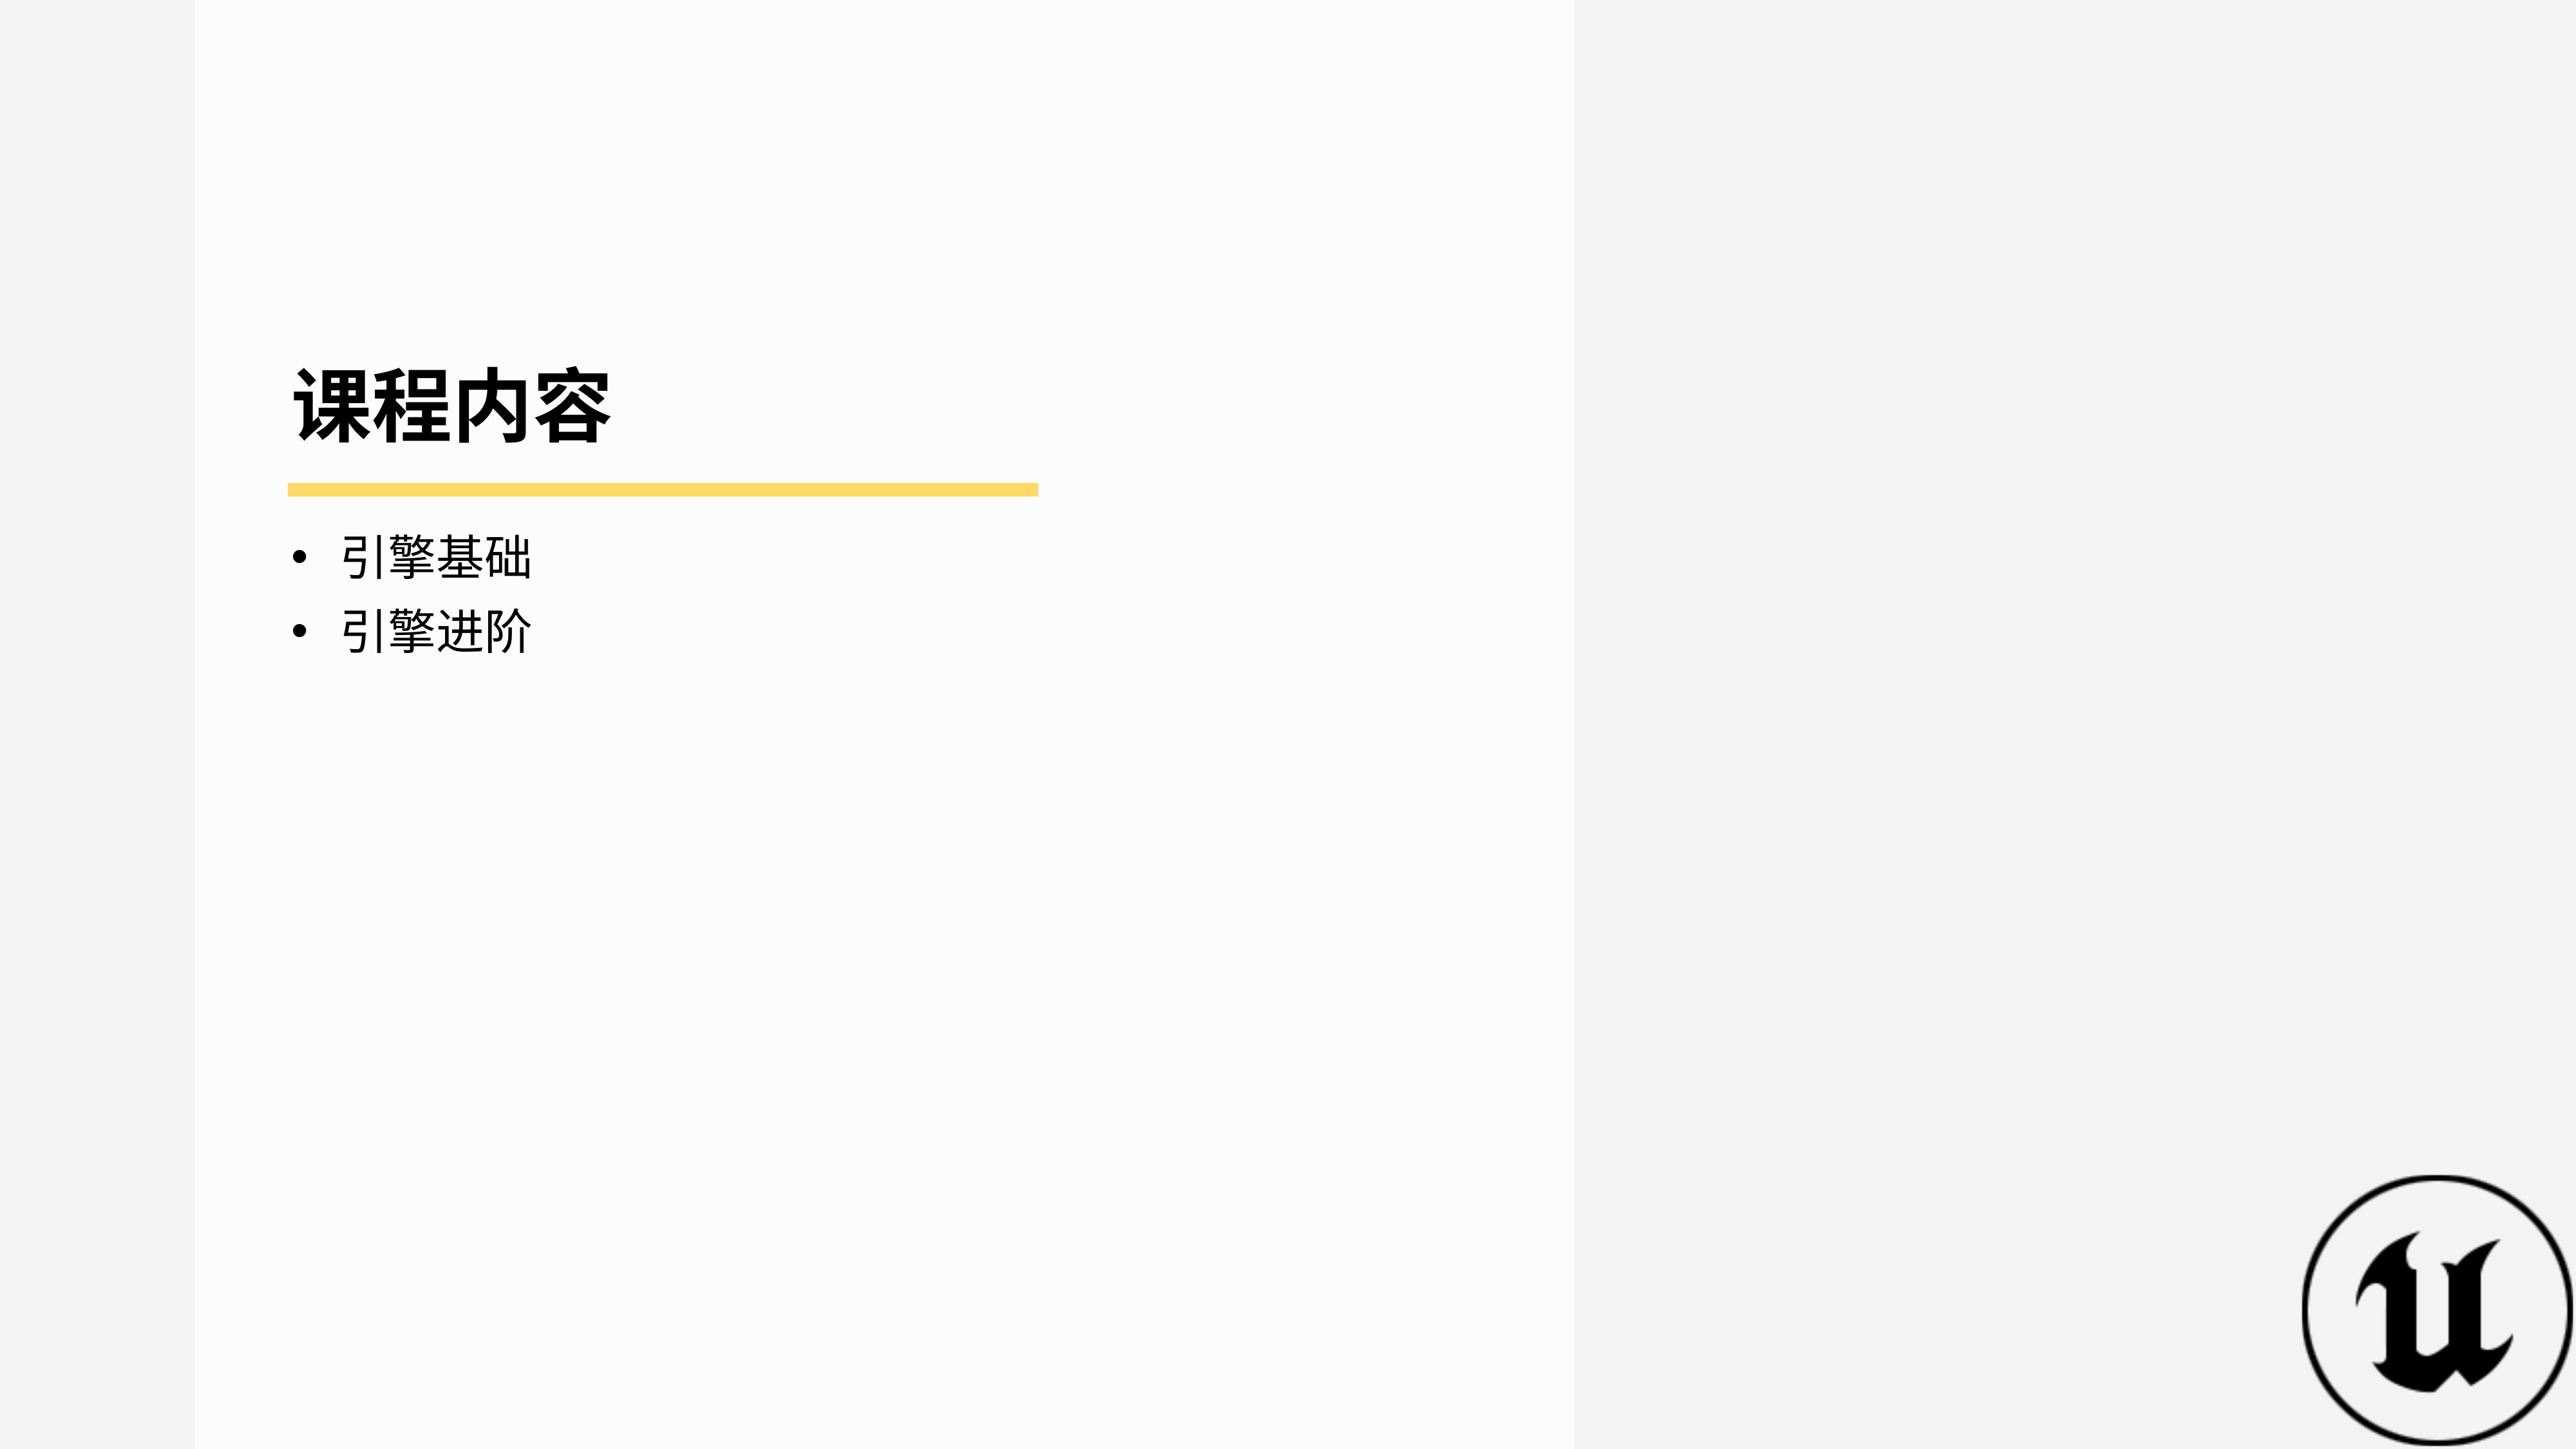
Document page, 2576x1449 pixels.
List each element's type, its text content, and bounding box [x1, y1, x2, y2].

text_box [194, 0, 1575, 1449]
text_box [287, 482, 1039, 497]
text_box 课程内容 [285, 350, 1037, 458]
picture [2298, 1171, 2576, 1449]
text_box 引擎基础 引擎进阶 [285, 521, 1037, 665]
